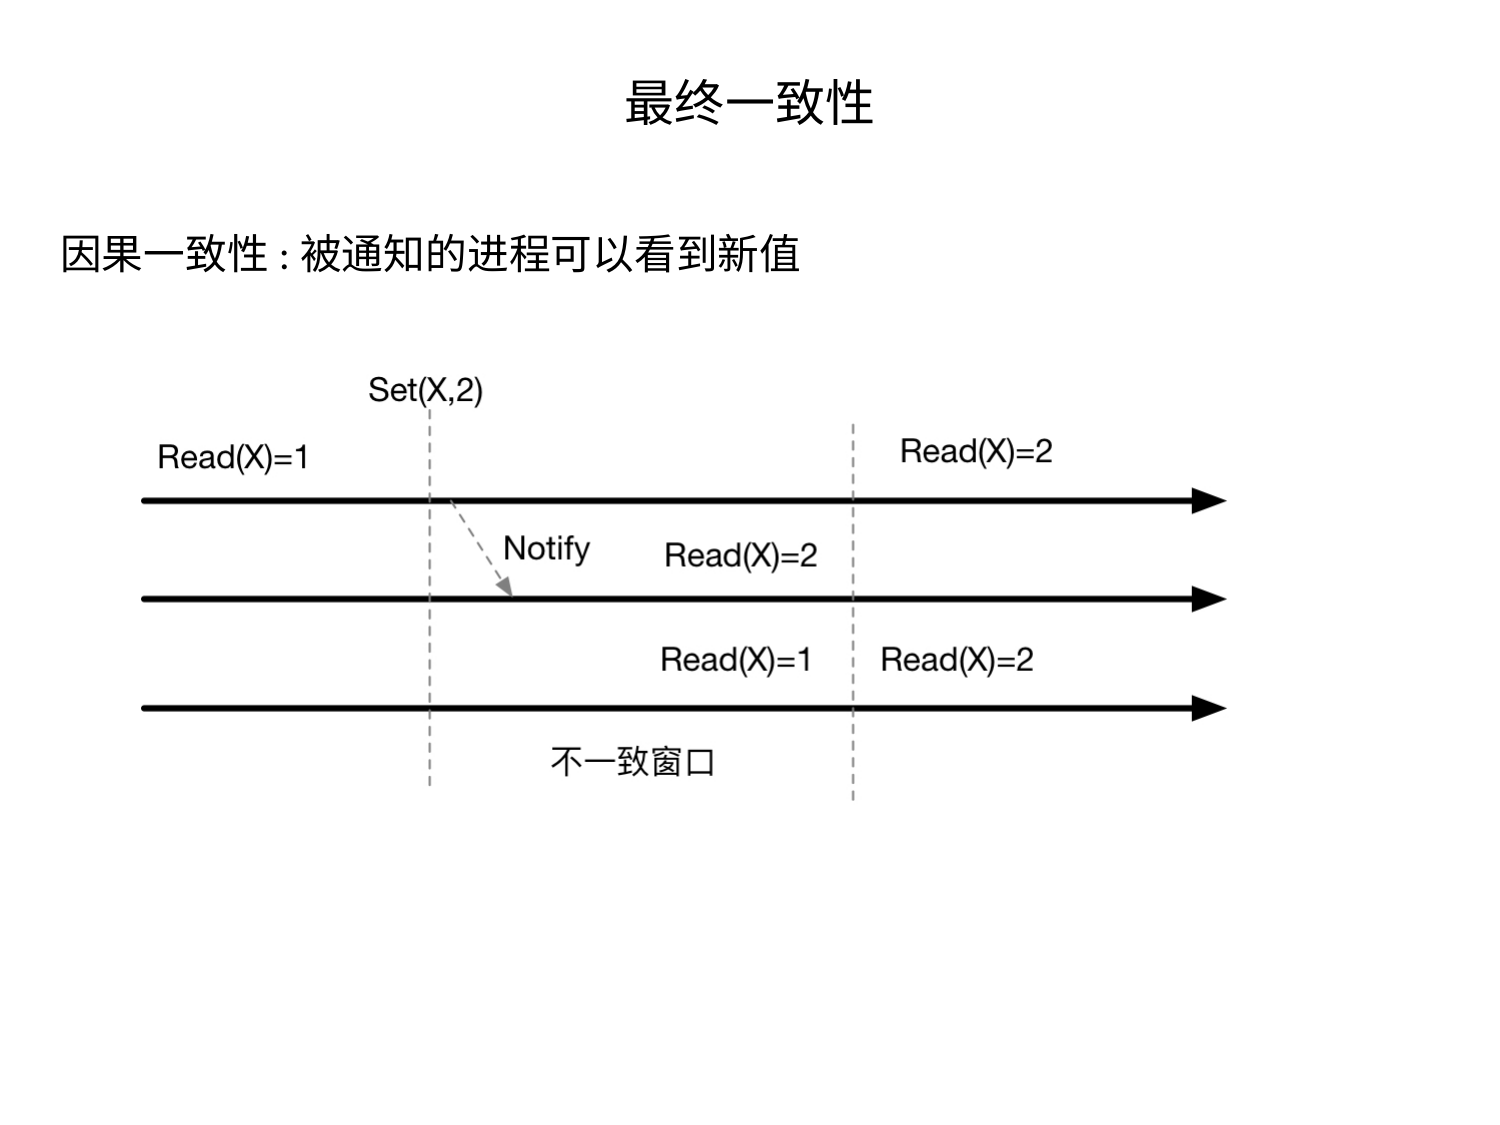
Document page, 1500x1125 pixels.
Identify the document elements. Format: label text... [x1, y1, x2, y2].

title 最终一致性 [75, 7, 1425, 196]
picture [141, 357, 1317, 807]
list 因果一致性:被通知的进程可以看到新值 [45, 220, 1282, 356]
